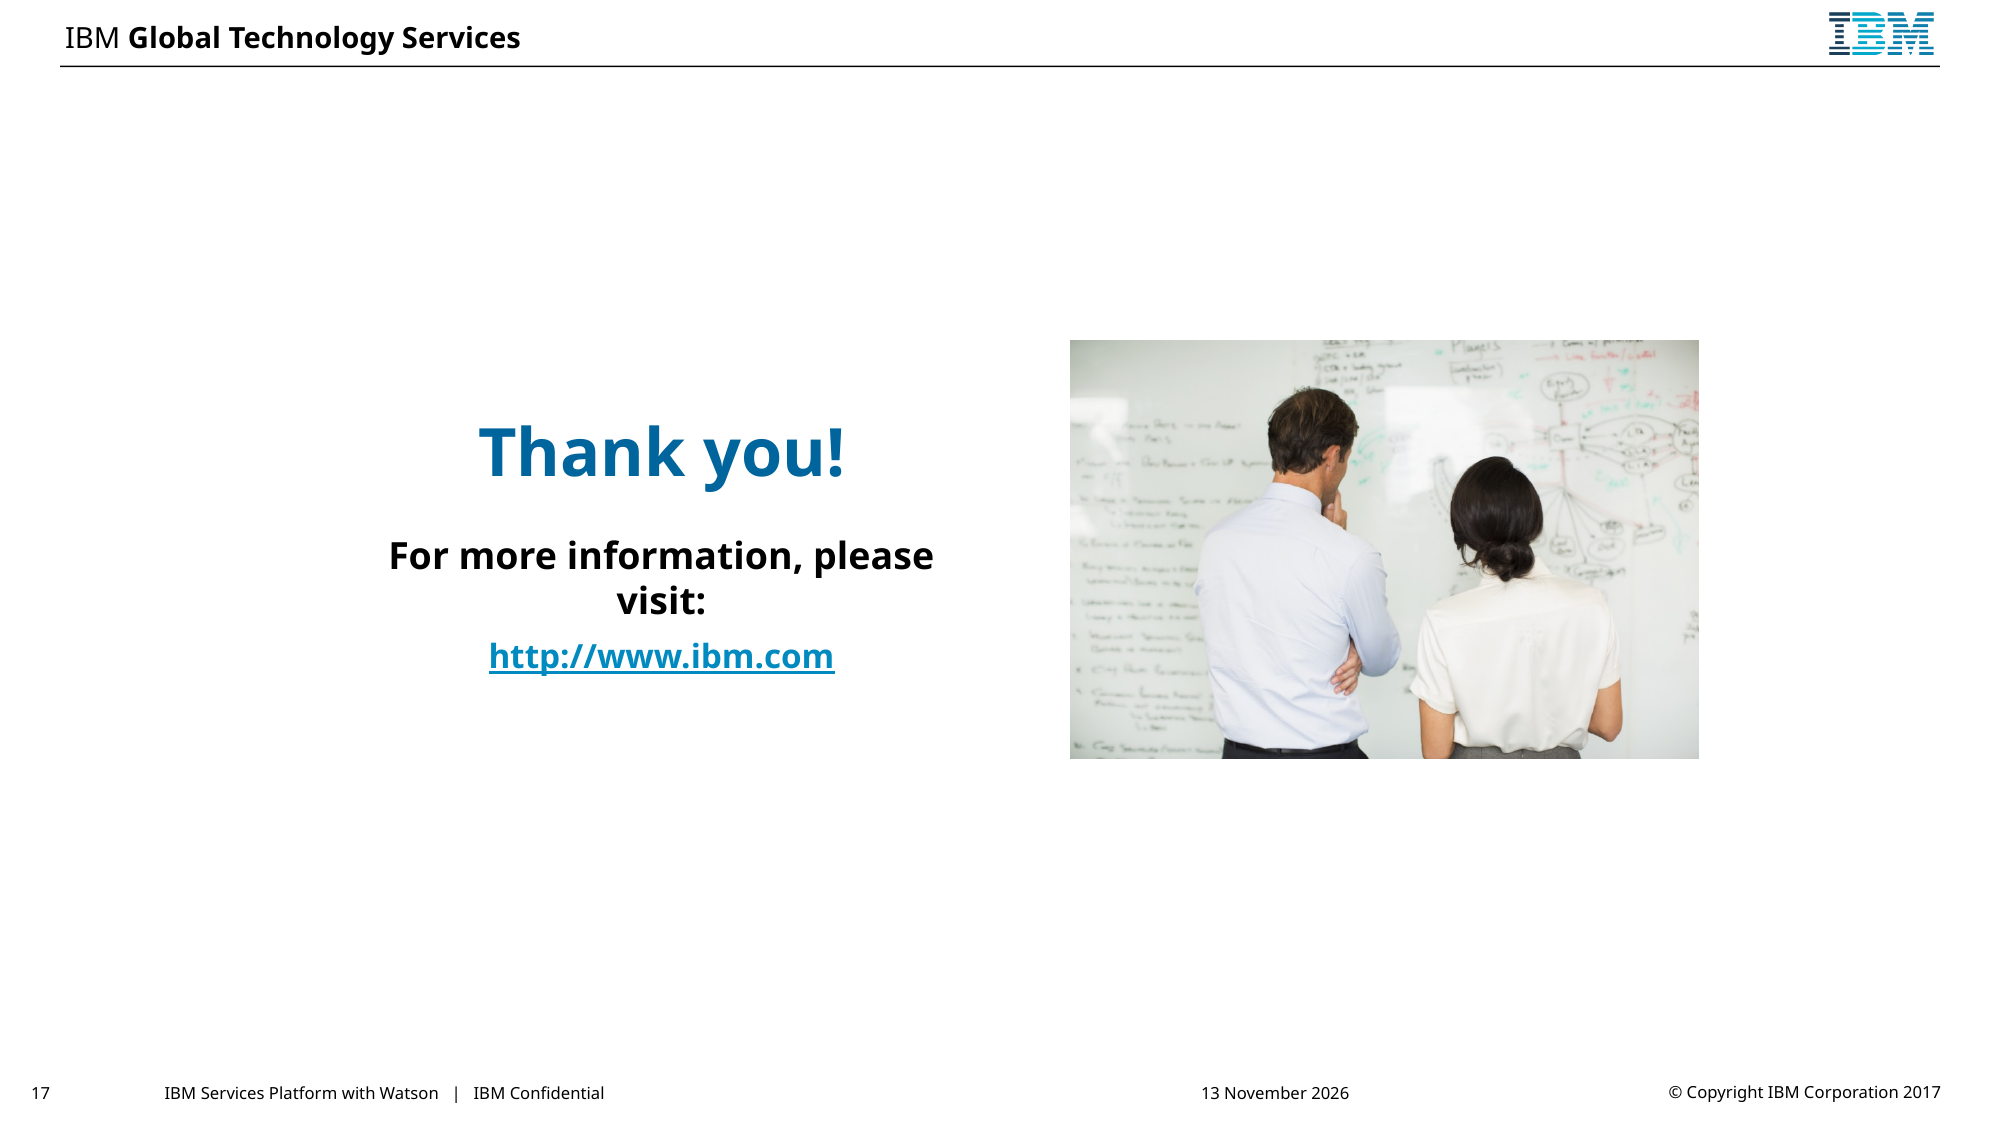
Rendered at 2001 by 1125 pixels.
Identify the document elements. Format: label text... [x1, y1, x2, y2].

slide_number 17 [7, 1071, 134, 1125]
picture [1829, 12, 1934, 55]
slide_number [1177, 1071, 1567, 1125]
picture [1070, 340, 1699, 759]
text_box Thank you! [350, 402, 974, 527]
text_box For more information, please visit: http://www.ibm.com [350, 550, 974, 681]
footer IBM Services Platform with Watson | IBM Confidential [149, 1071, 1173, 1125]
